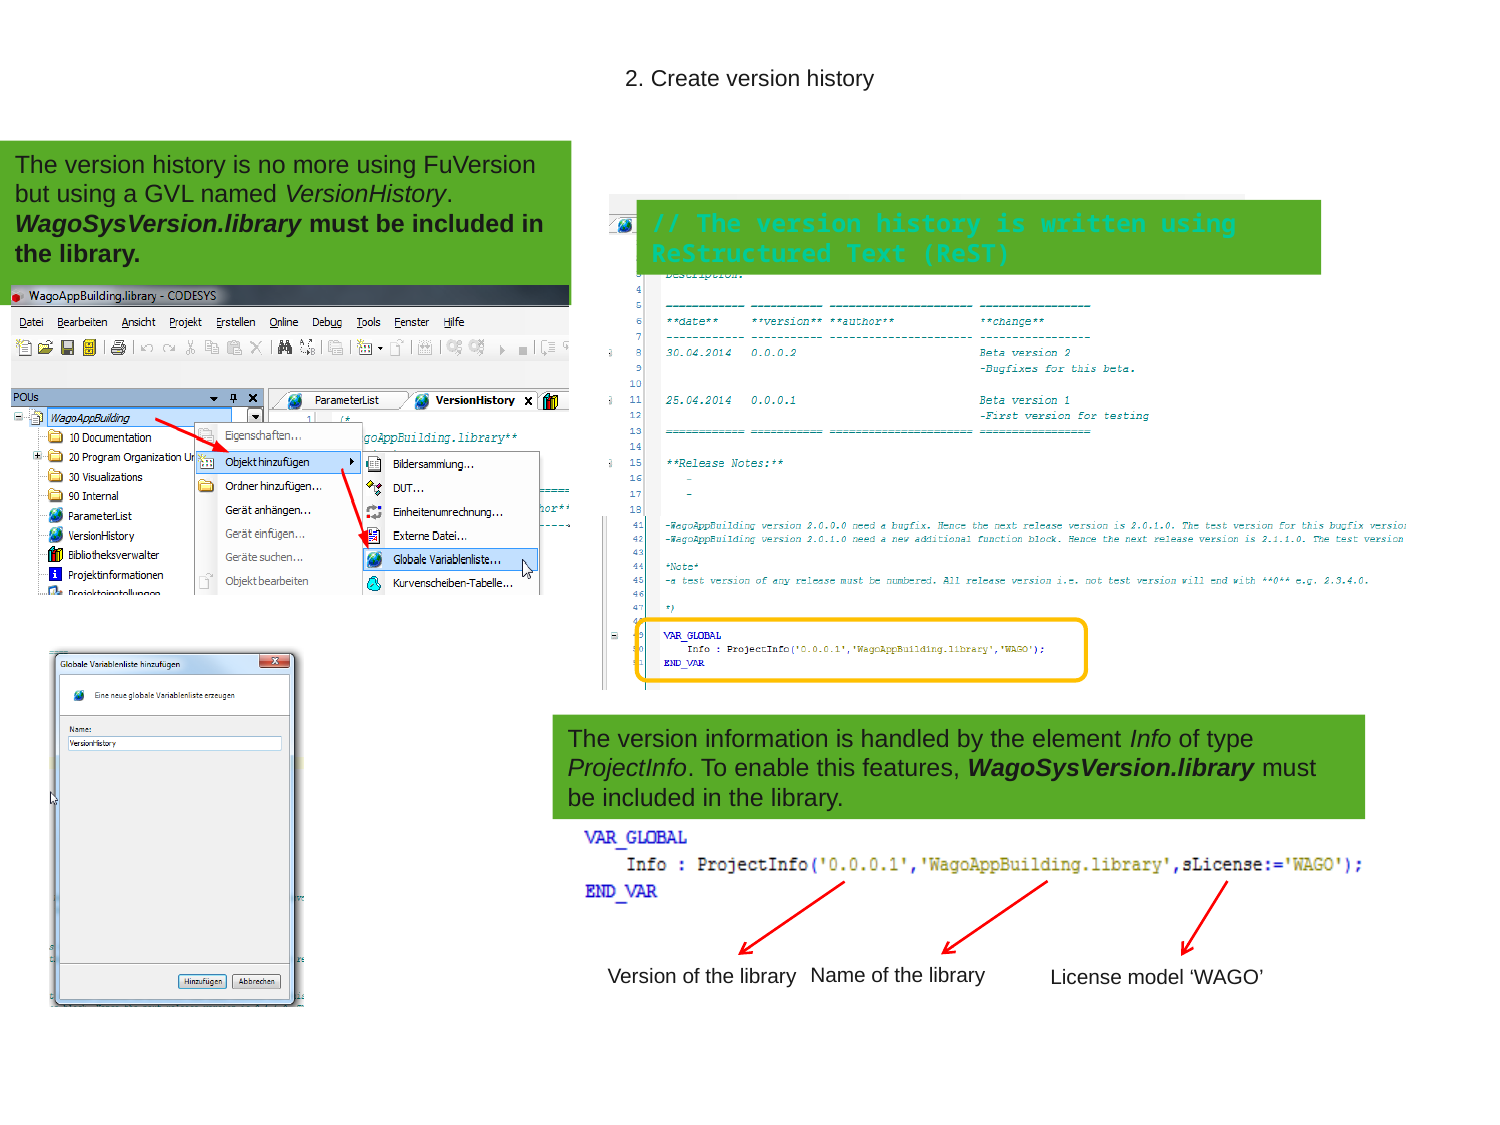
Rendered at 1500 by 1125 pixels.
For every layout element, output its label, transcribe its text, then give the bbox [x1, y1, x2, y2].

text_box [1180, 880, 1228, 957]
text_box The version history is no more using FuVersion but using a GVL named VersionHistory. WagoSysVersion.library must be included in the library. [0, 140, 572, 306]
text_box License model ‘WAGO’ [1035, 955, 1327, 996]
title 2. Create version history [75, 55, 1425, 130]
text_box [567, 194, 1406, 690]
text_box Name of the library [795, 954, 1035, 995]
picture [49, 645, 304, 1007]
text_box Version of the library [592, 954, 795, 995]
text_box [737, 881, 845, 956]
picture [10, 284, 567, 595]
picture [583, 820, 1406, 934]
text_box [940, 880, 1048, 955]
text_box The version information is handled by the element Info of type ProjectInfo. To enable this features, WagoSysVersion.library must be included in the library. [552, 714, 1366, 820]
